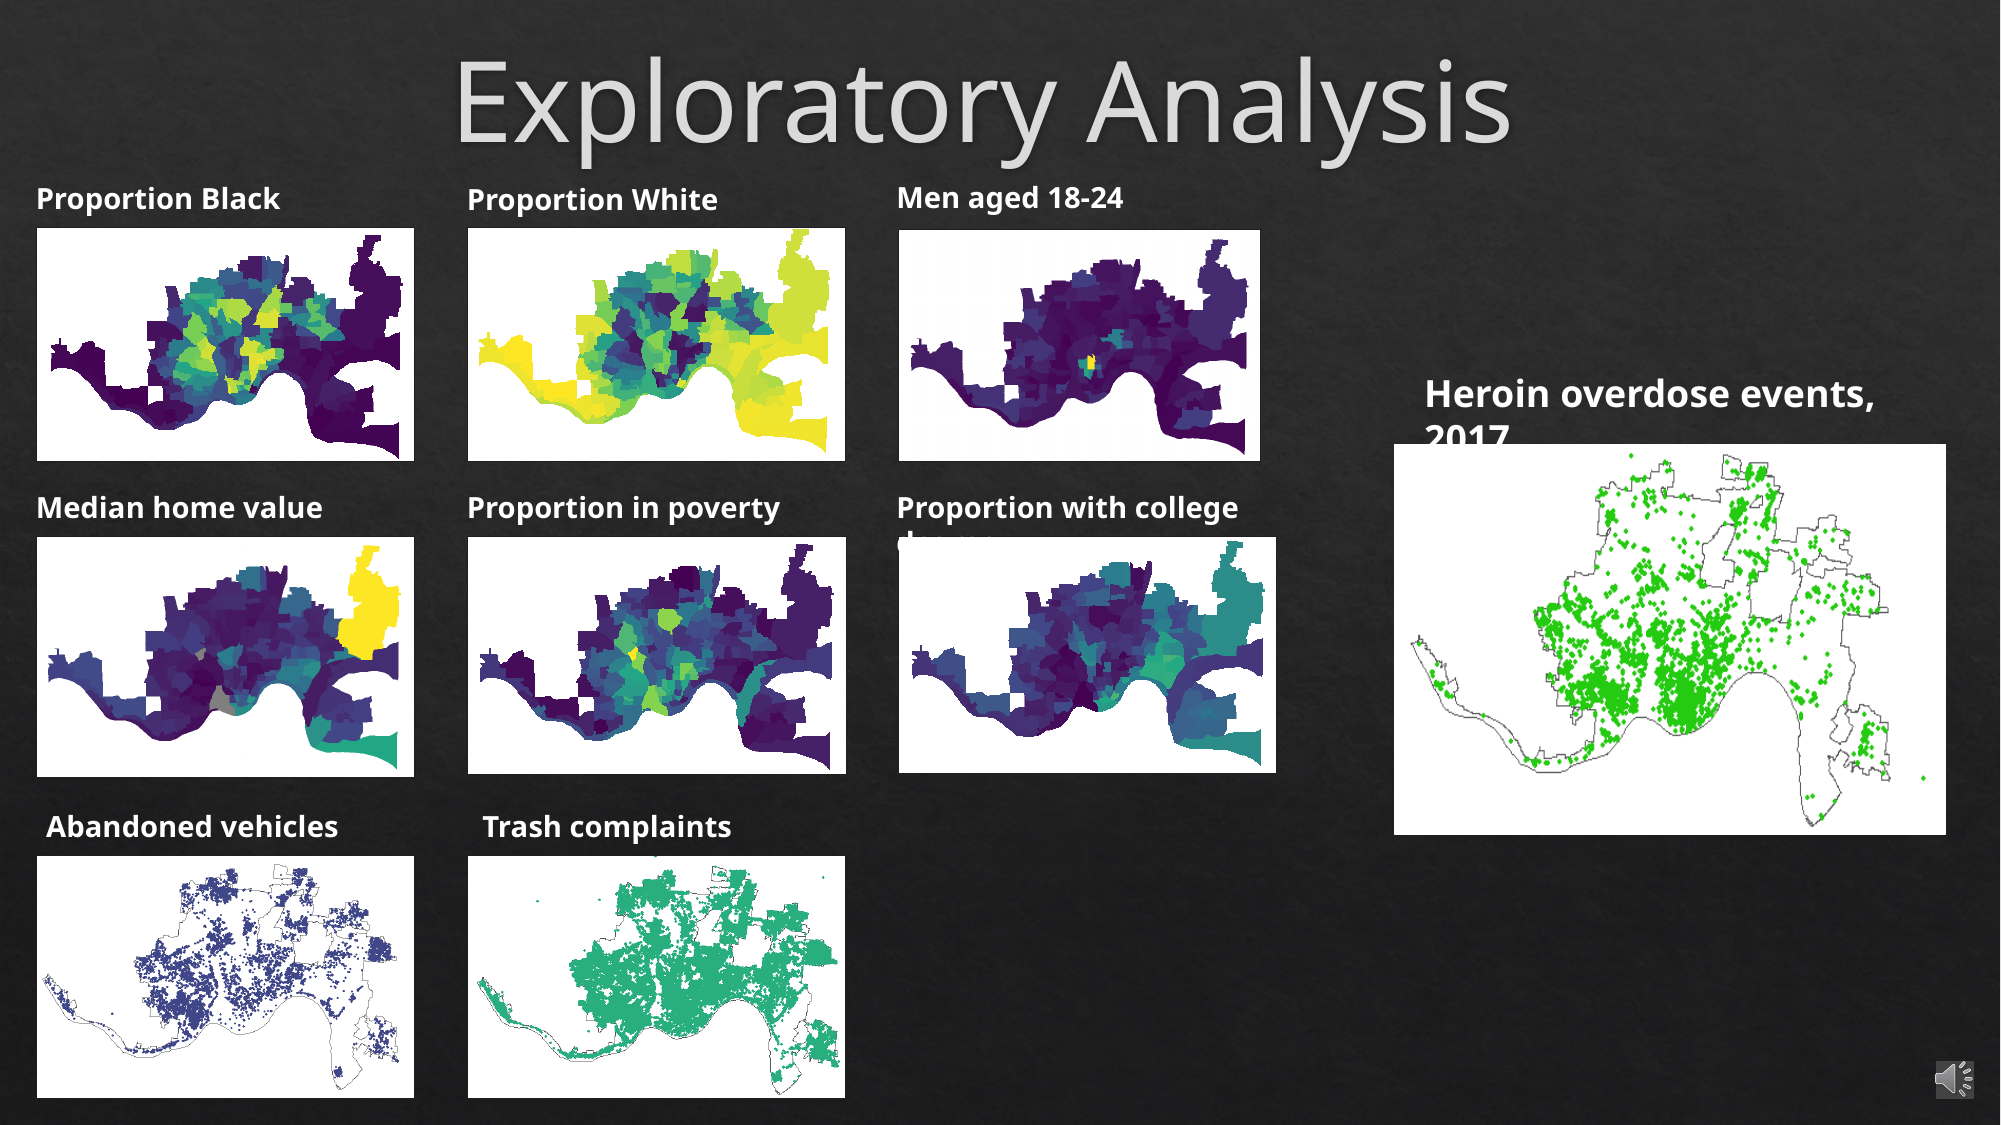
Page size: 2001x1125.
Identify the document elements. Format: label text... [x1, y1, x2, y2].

text_box Exploratory Analysis [133, 12, 1832, 173]
picture [1394, 444, 1946, 834]
picture [1934, 1059, 1976, 1101]
text_box Heroin overdose events, 2017 [1409, 362, 1927, 440]
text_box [20, 171, 1343, 1099]
